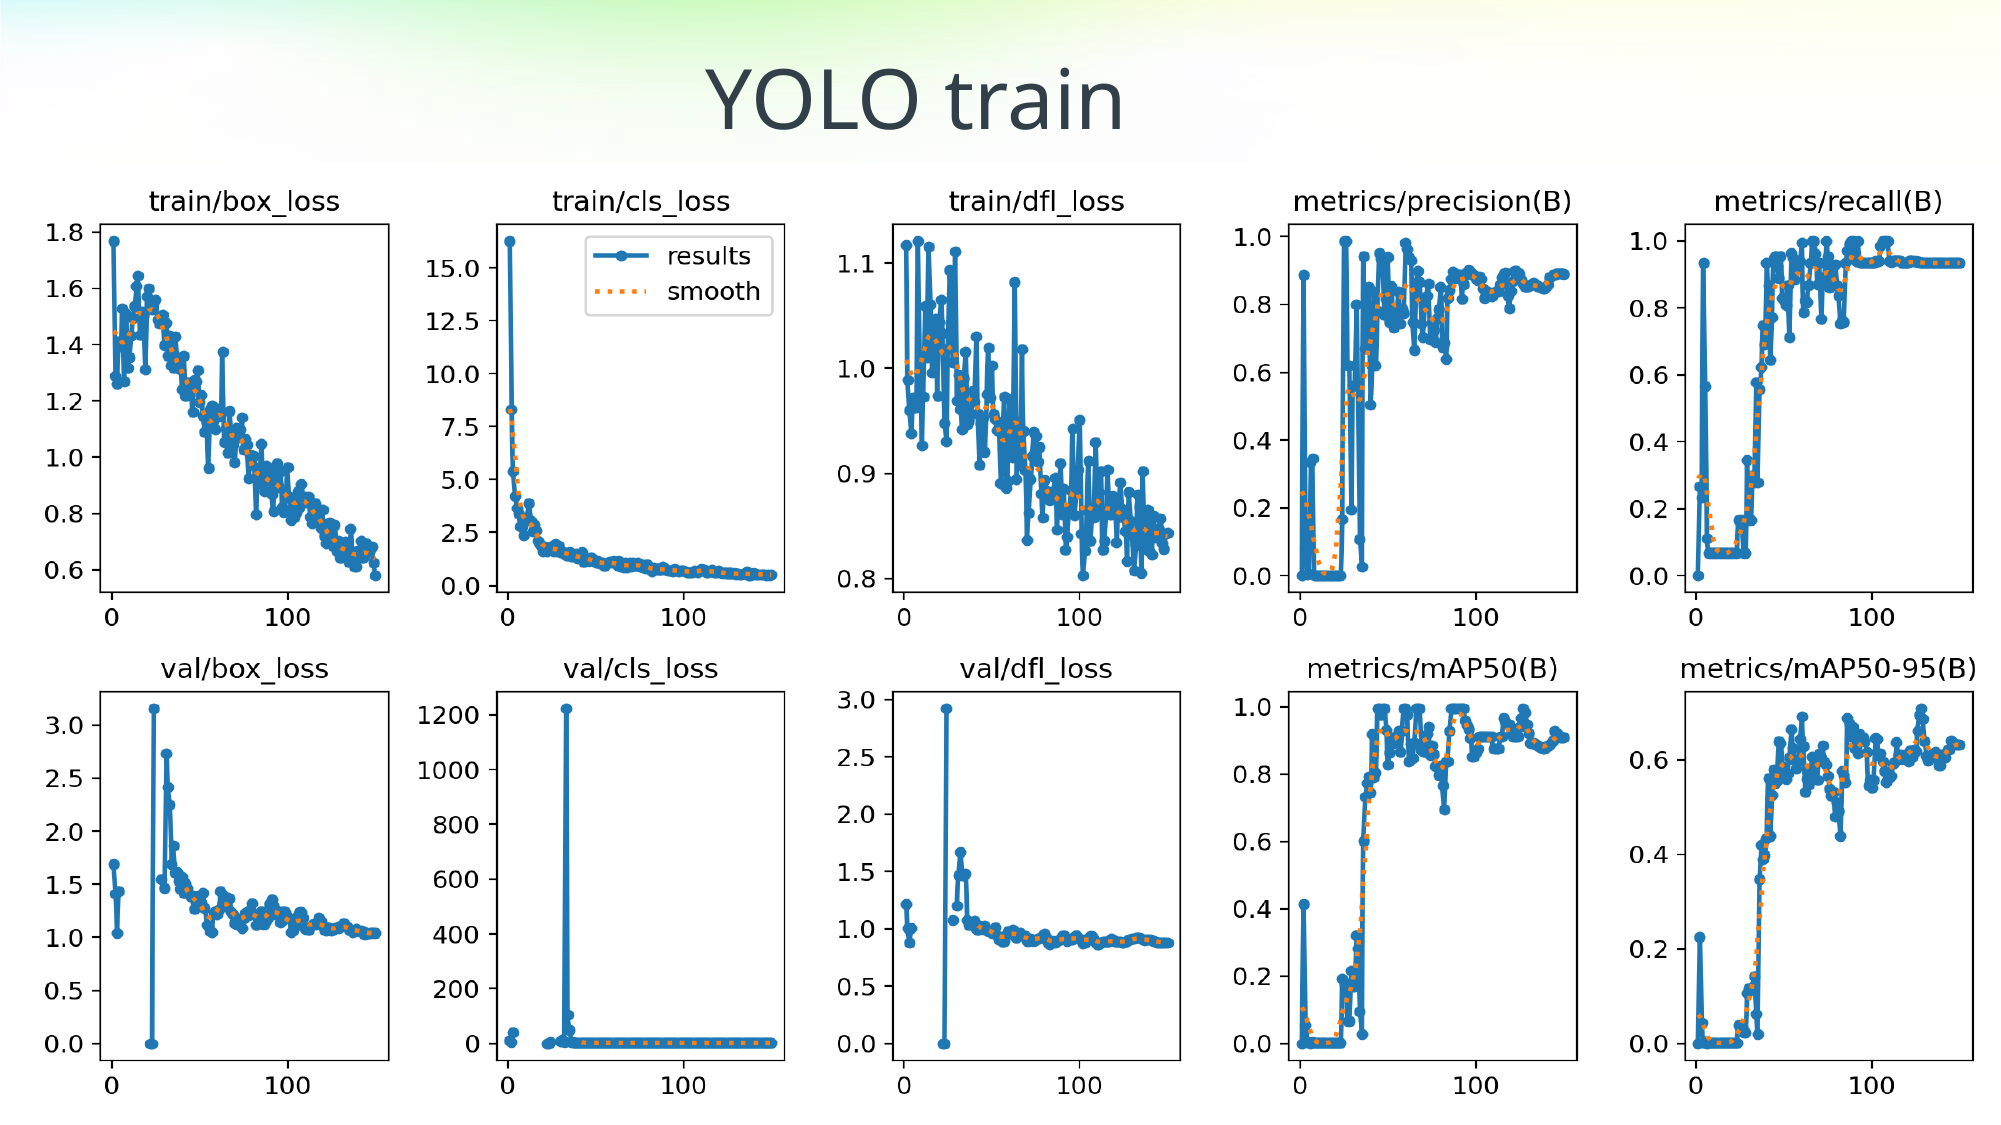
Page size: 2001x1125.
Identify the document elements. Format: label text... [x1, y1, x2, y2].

text_box YOLO train [705, 46, 1228, 163]
picture [0, 0, 2000, 1125]
